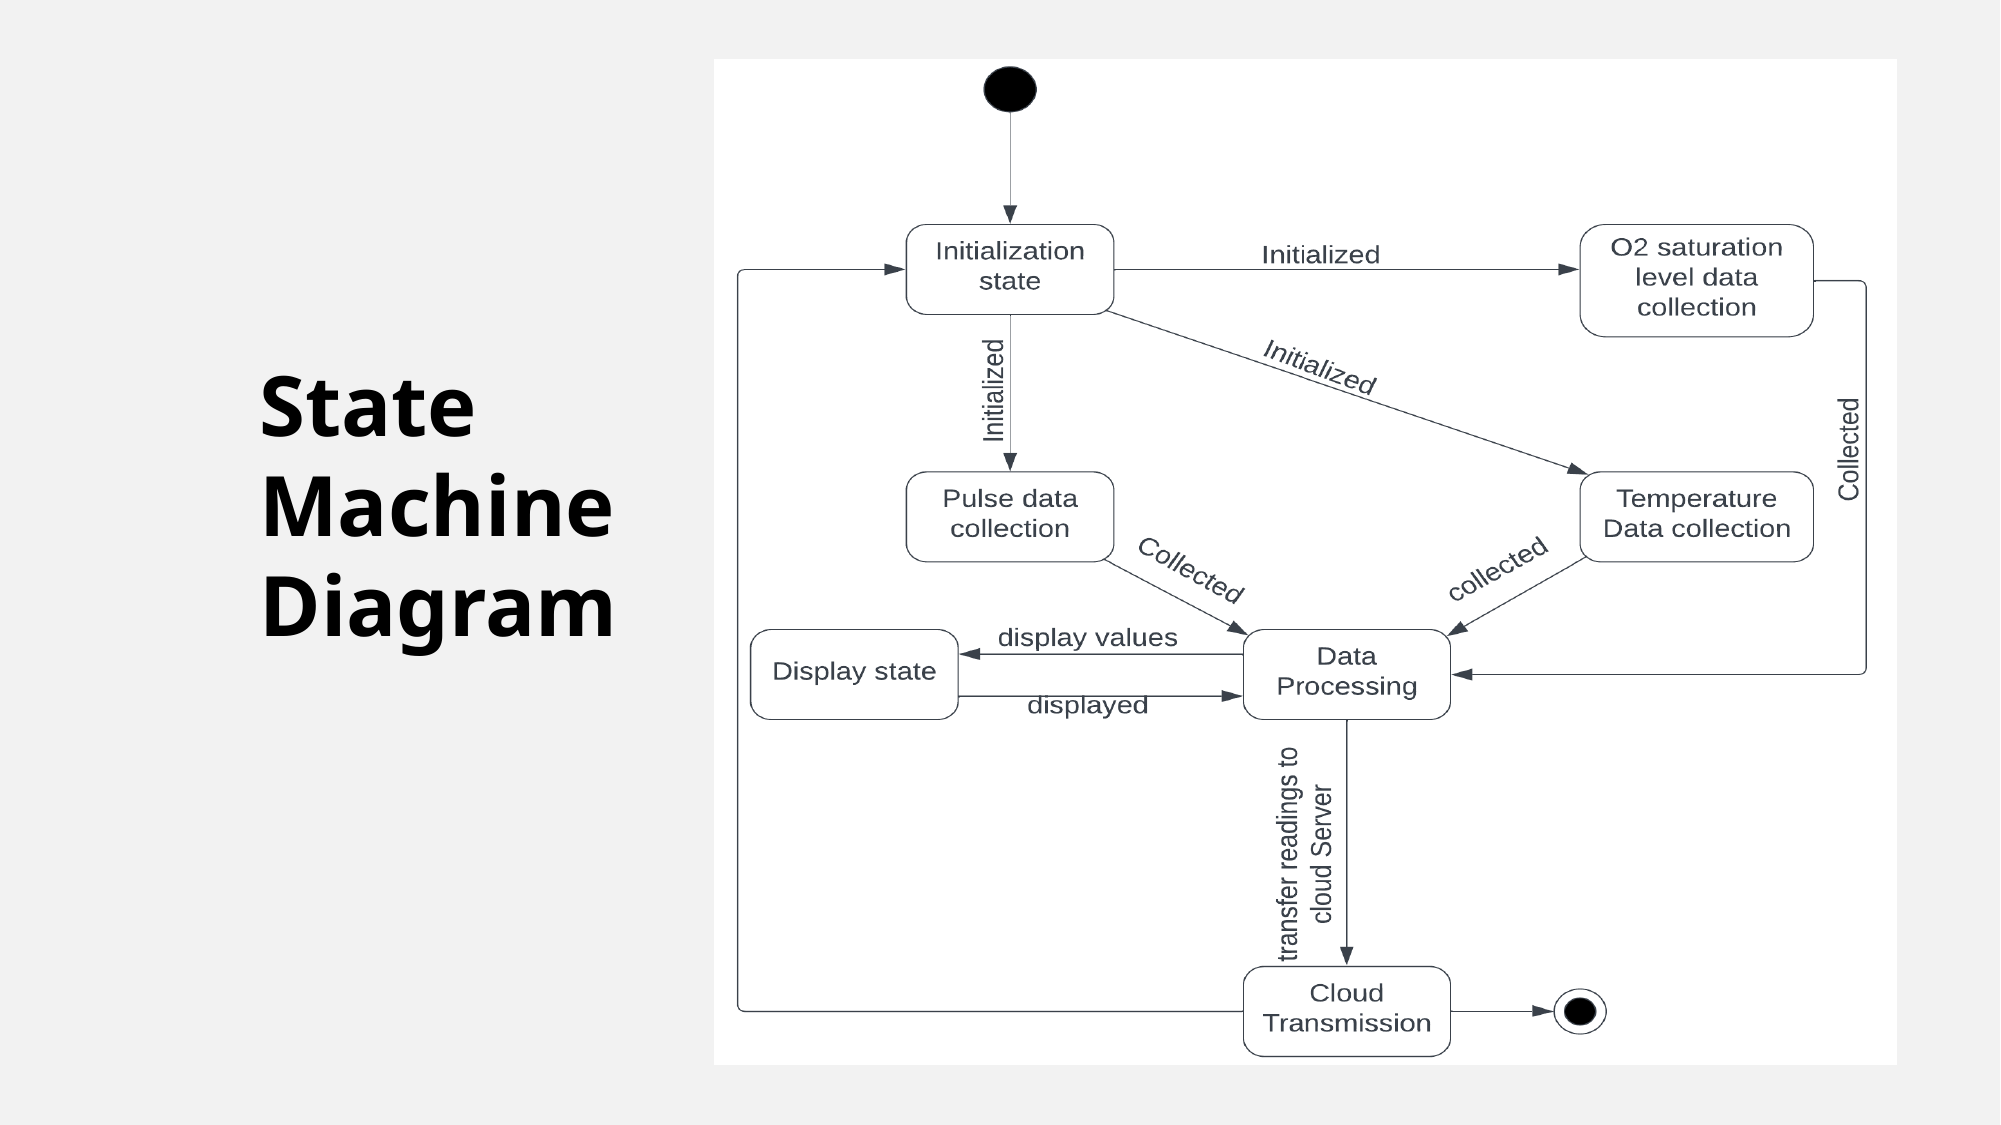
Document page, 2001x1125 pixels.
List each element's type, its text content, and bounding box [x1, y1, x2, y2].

text_box State Machine Diagram [244, 345, 659, 761]
picture [714, 59, 1897, 1065]
